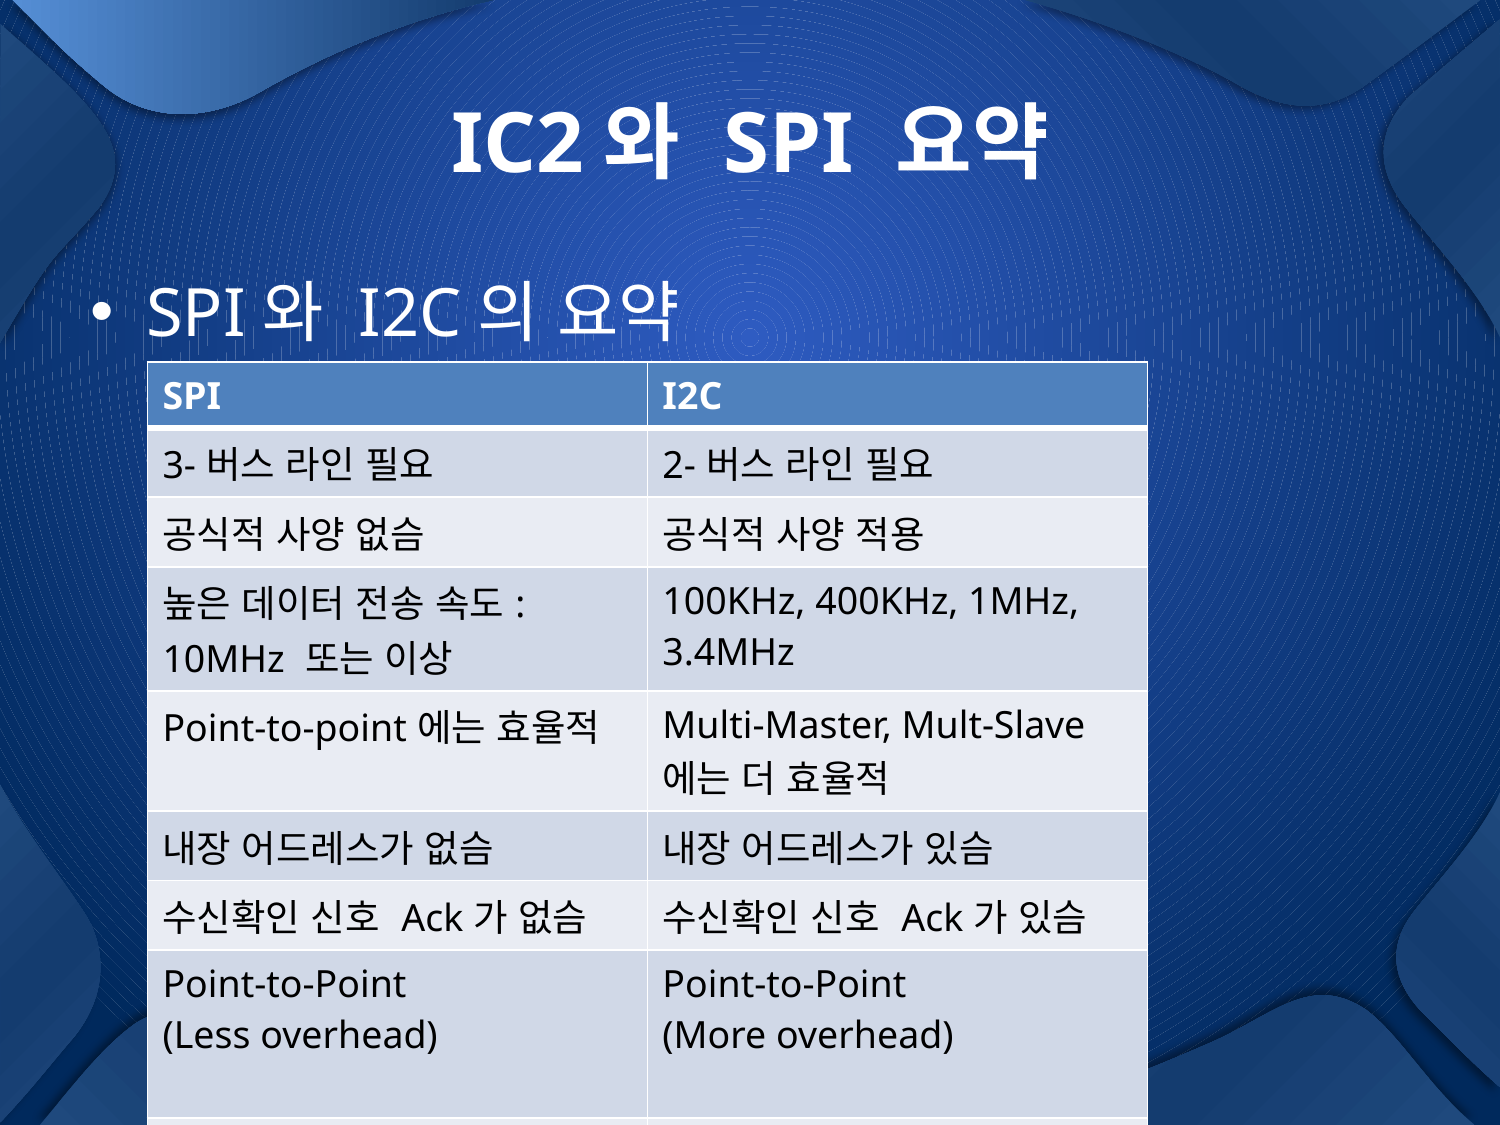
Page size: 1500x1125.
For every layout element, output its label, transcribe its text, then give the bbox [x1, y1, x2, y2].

table_cell 공식적 사양 적용 [648, 498, 1147, 566]
table_cell 내장 어드레스가 있슴 [648, 812, 1147, 880]
table_cell Point-to-Point (Less overhead) [148, 951, 647, 1117]
table_cell 공식적 사양 없슴 [148, 498, 647, 566]
table_cell 100KHz, 400KHz, 1MHz, 3.4MHz [648, 568, 1147, 690]
table_cell 수신확인 신호 Ack가 없슴 [148, 881, 647, 949]
table_header SPI [148, 363, 647, 425]
table_cell 내장 어드레스가 없슴 [148, 812, 647, 880]
table_cell 속도가 빠른데 적합 [148, 1119, 647, 1125]
table_header I2C [648, 363, 1147, 425]
table_cell Point-to-point에는 효율적 [148, 692, 647, 810]
table_cell 많은 장치를 연결할 때 적합 [648, 1119, 1147, 1125]
title IC2와 SPI 요약 [75, 45, 1425, 233]
table_cell 3-버스 라인 필요 [148, 431, 647, 496]
table_cell Point-to-Point (More overhead) [648, 951, 1147, 1117]
table_cell 2-버스 라인 필요 [648, 431, 1147, 496]
table_cell Multi-Master, Mult-Slave에는 더 효율적 [648, 692, 1147, 810]
table_cell 수신확인 신호 Ack가 있슴 [648, 881, 1147, 949]
table_cell 높은 데이터 전송 속도: 10MHz 또는 이상 [148, 568, 647, 690]
list SPI와 I2C의 요약 [75, 262, 1425, 1005]
